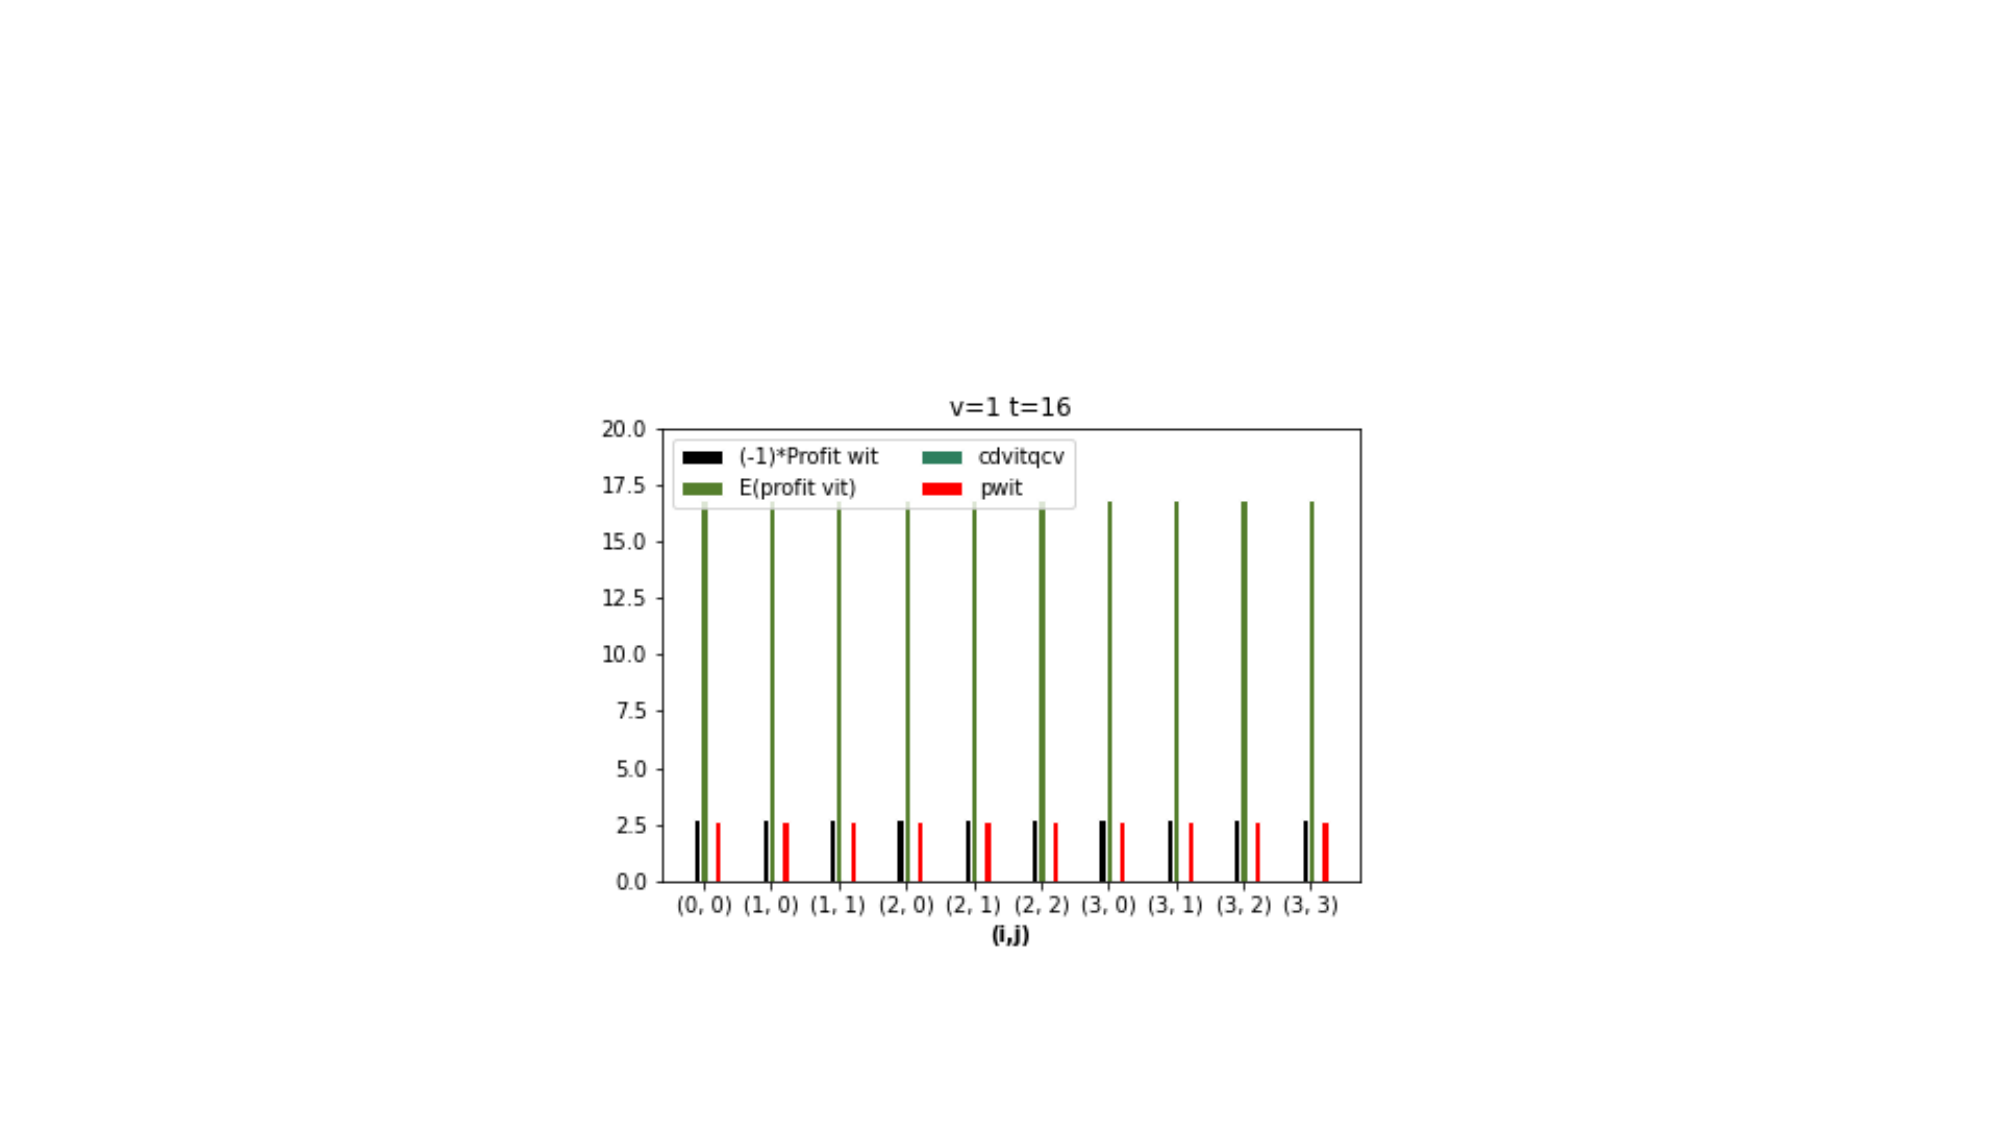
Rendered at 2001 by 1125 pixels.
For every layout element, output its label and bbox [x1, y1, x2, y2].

list [549, 356, 1450, 957]
